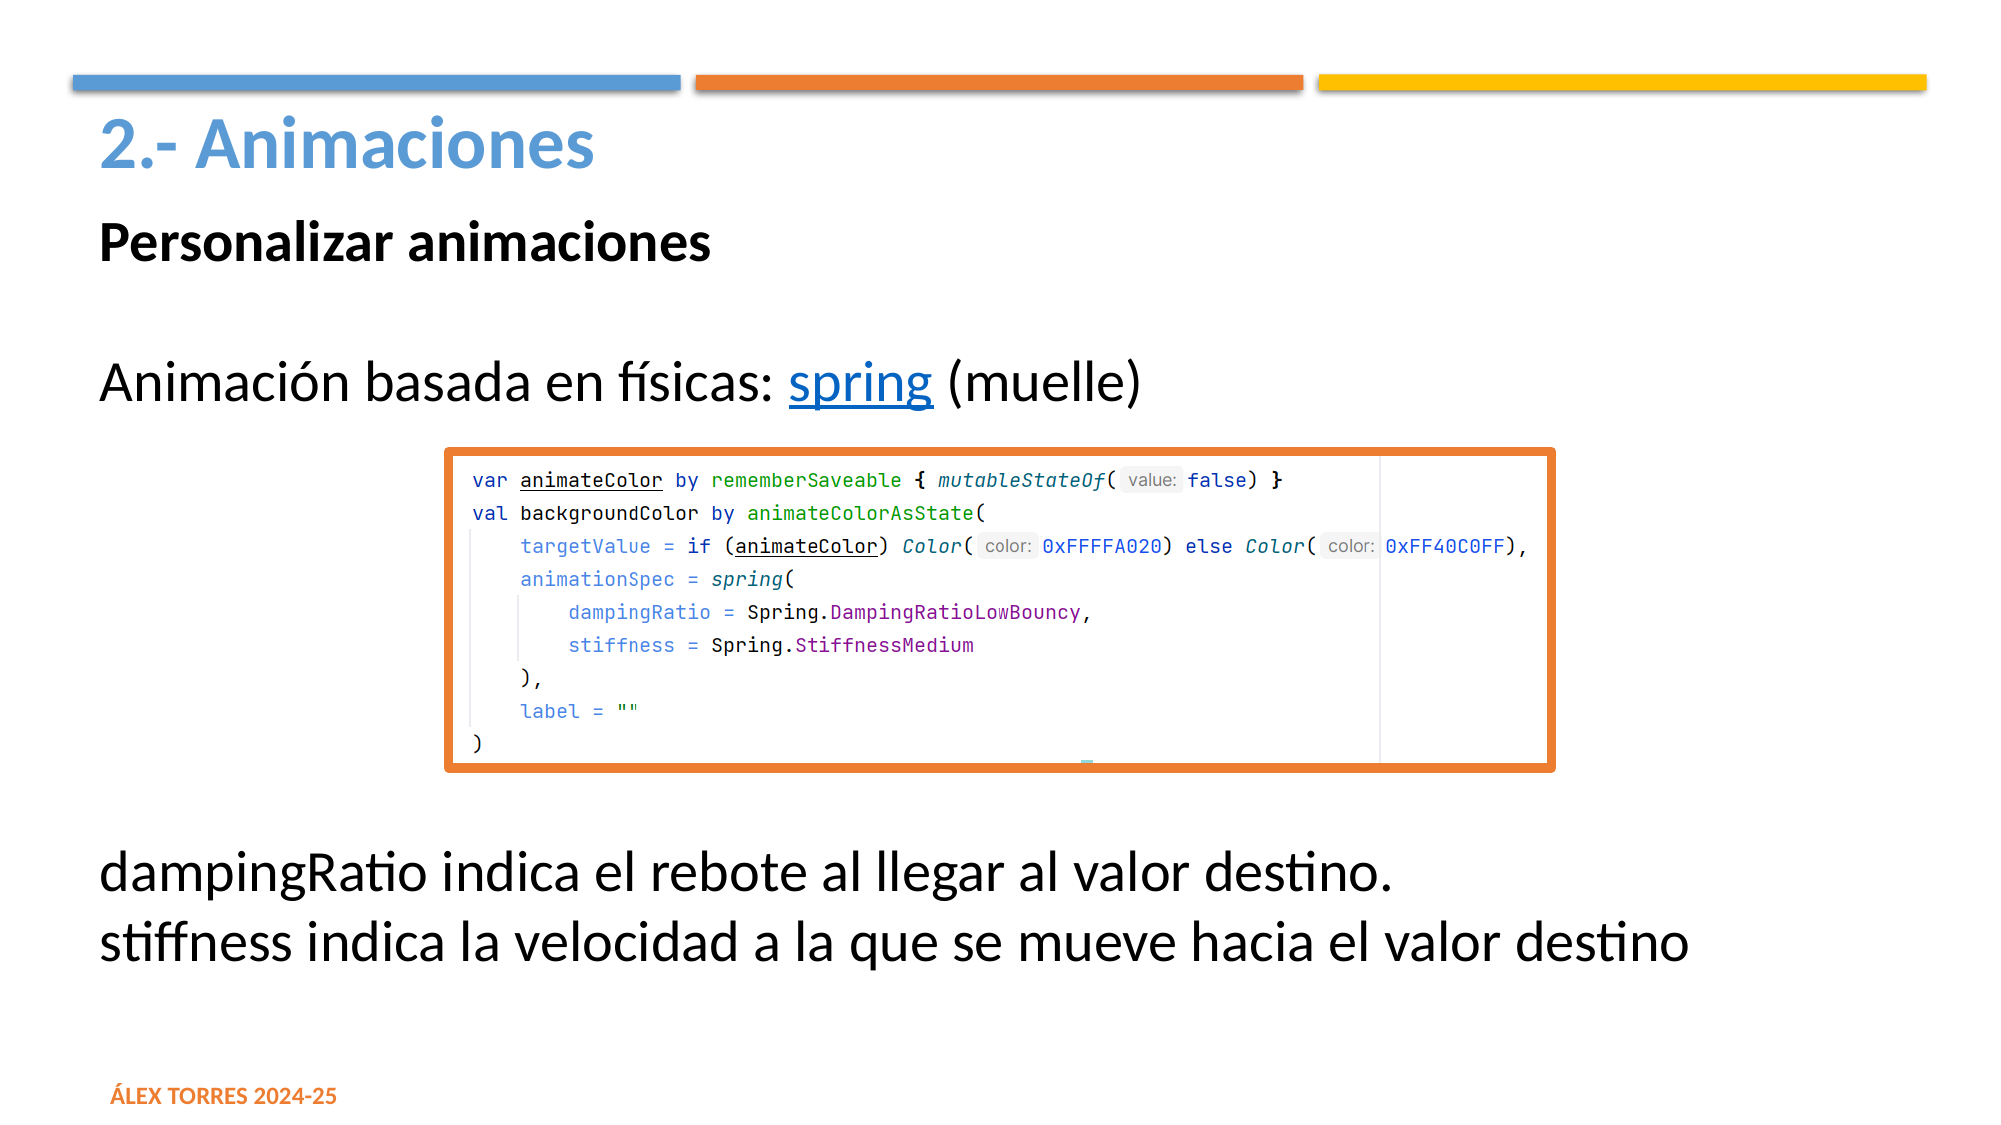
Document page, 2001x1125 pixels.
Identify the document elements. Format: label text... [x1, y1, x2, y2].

text_box Personalizar animaciones Animación basada en físicas: spring (muelle) dampingRatio indica el rebote al llegar al valor destino. stiffness indica la velocidad a la que se mueve hacia el valor destino [85, 187, 1915, 1072]
text_box 2.- Animaciones [85, 78, 1915, 187]
picture [452, 455, 1548, 764]
